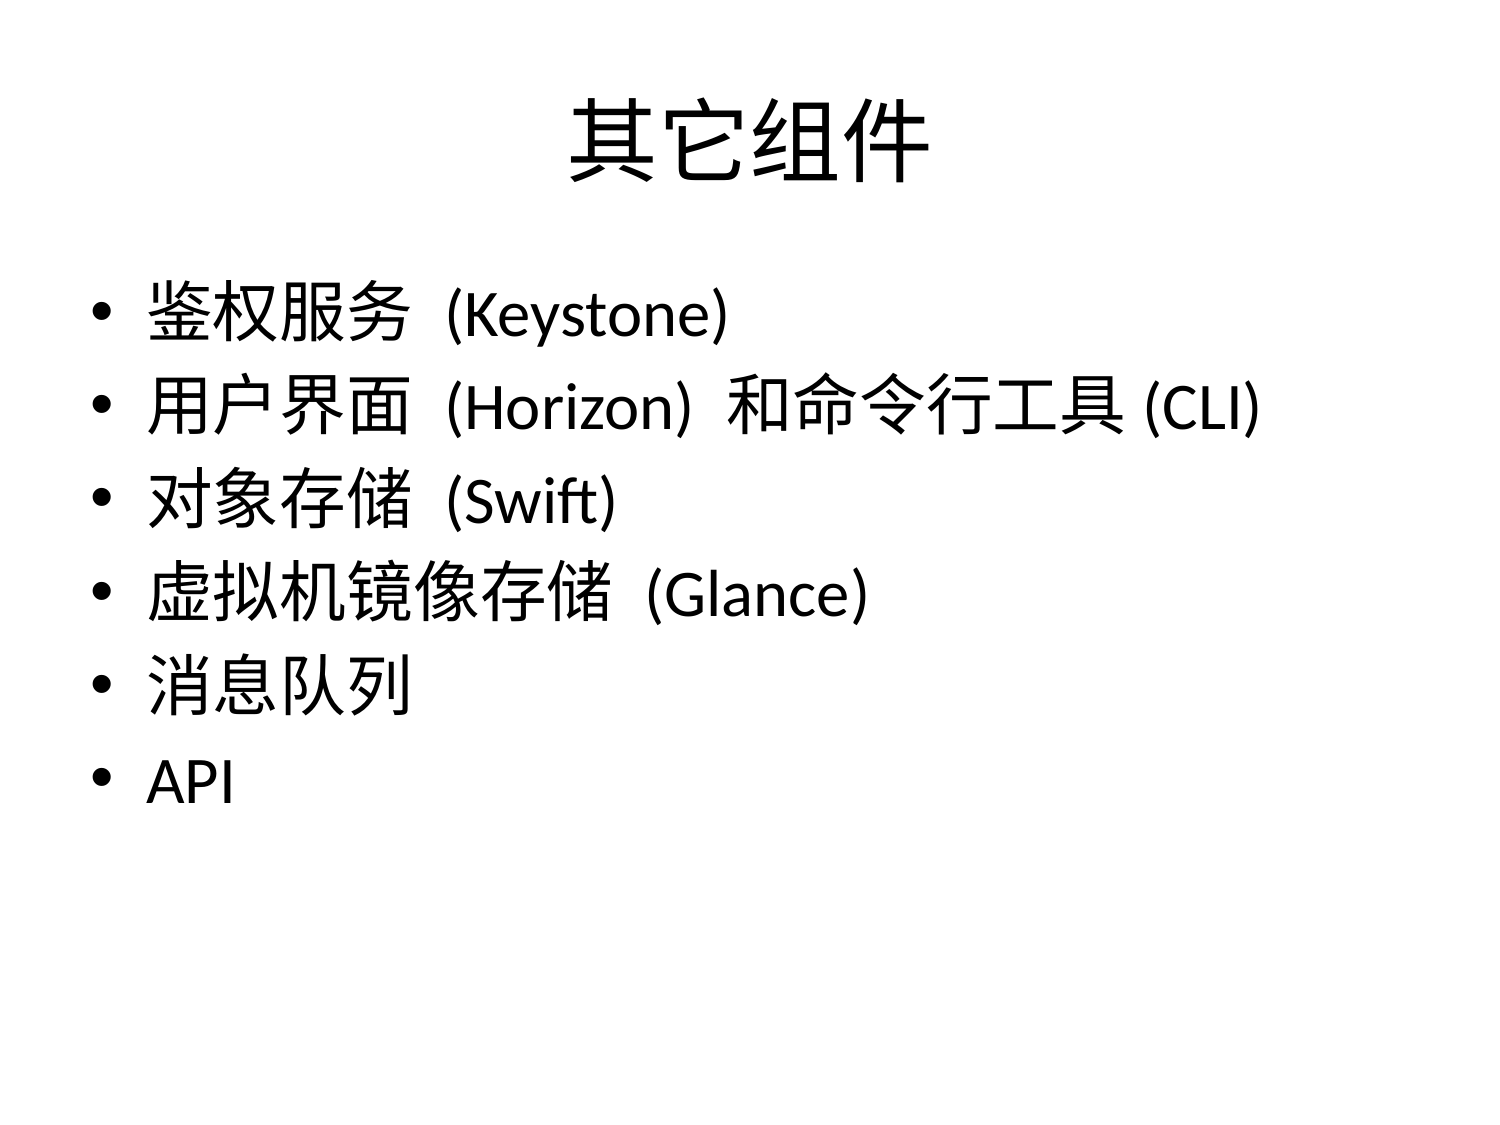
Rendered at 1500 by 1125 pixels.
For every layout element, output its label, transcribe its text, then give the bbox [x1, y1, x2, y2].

list 鉴权服务 (Keystone) 用户界面 (Horizon) 和命令行工具(CLI) 对象存储 (Swift) 虚拟机镜像存储 (Glance) 消息队列 API [75, 262, 1425, 1005]
title 其它组件 [75, 45, 1425, 233]
